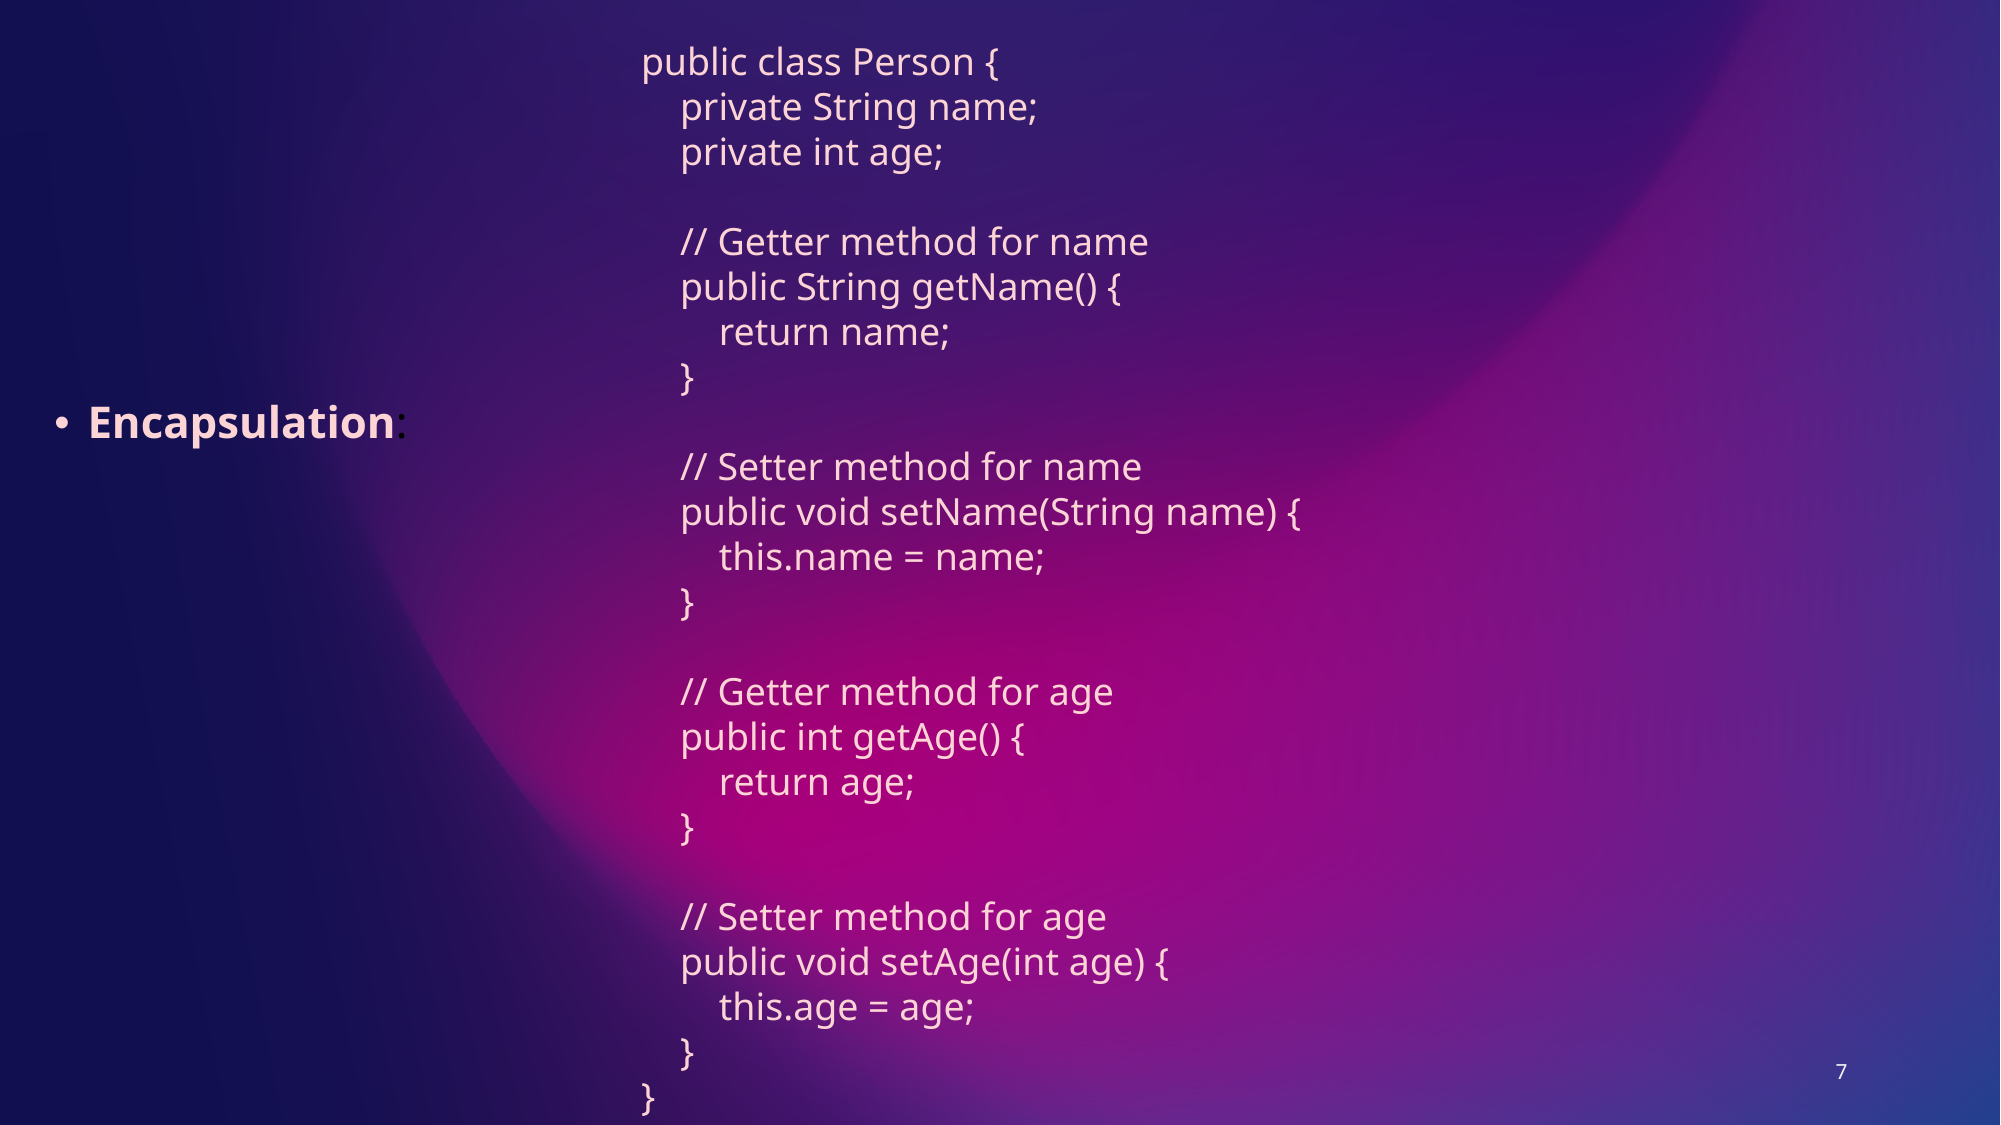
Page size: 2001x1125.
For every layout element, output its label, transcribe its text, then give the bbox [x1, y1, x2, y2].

slide_number 7 [1764, 1042, 1863, 1103]
text_box public class Person { private String name; private int age; // Getter method for name public String getName() { return name; } // Setter method for name public void setName(String name) { this.name = name; } // Getter method for age public int getAge() { return age; } // Setter method for age public void setAge(int age) { this.age = age; } } [626, 30, 1764, 1125]
picture [0, 0, 2000, 1125]
text_box Encapsulation: [39, 394, 475, 481]
